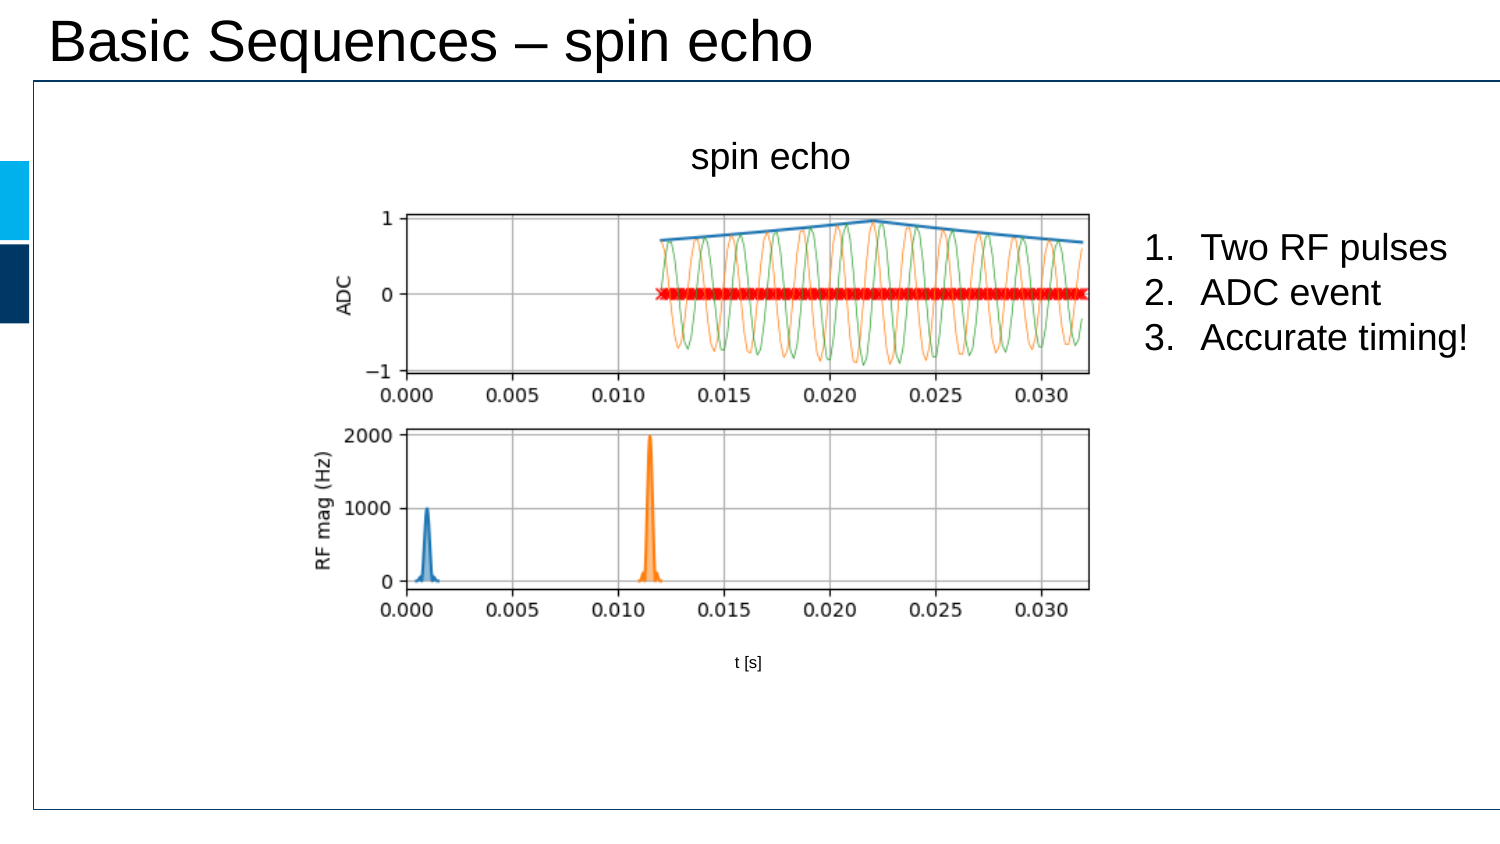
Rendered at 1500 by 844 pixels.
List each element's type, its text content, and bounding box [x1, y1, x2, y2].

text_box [295, 124, 1091, 708]
text_box Two RF pulses ADC event Accurate timing! [1129, 215, 1484, 366]
text_box Basic Sequences – spin echo [33, 7, 1442, 81]
